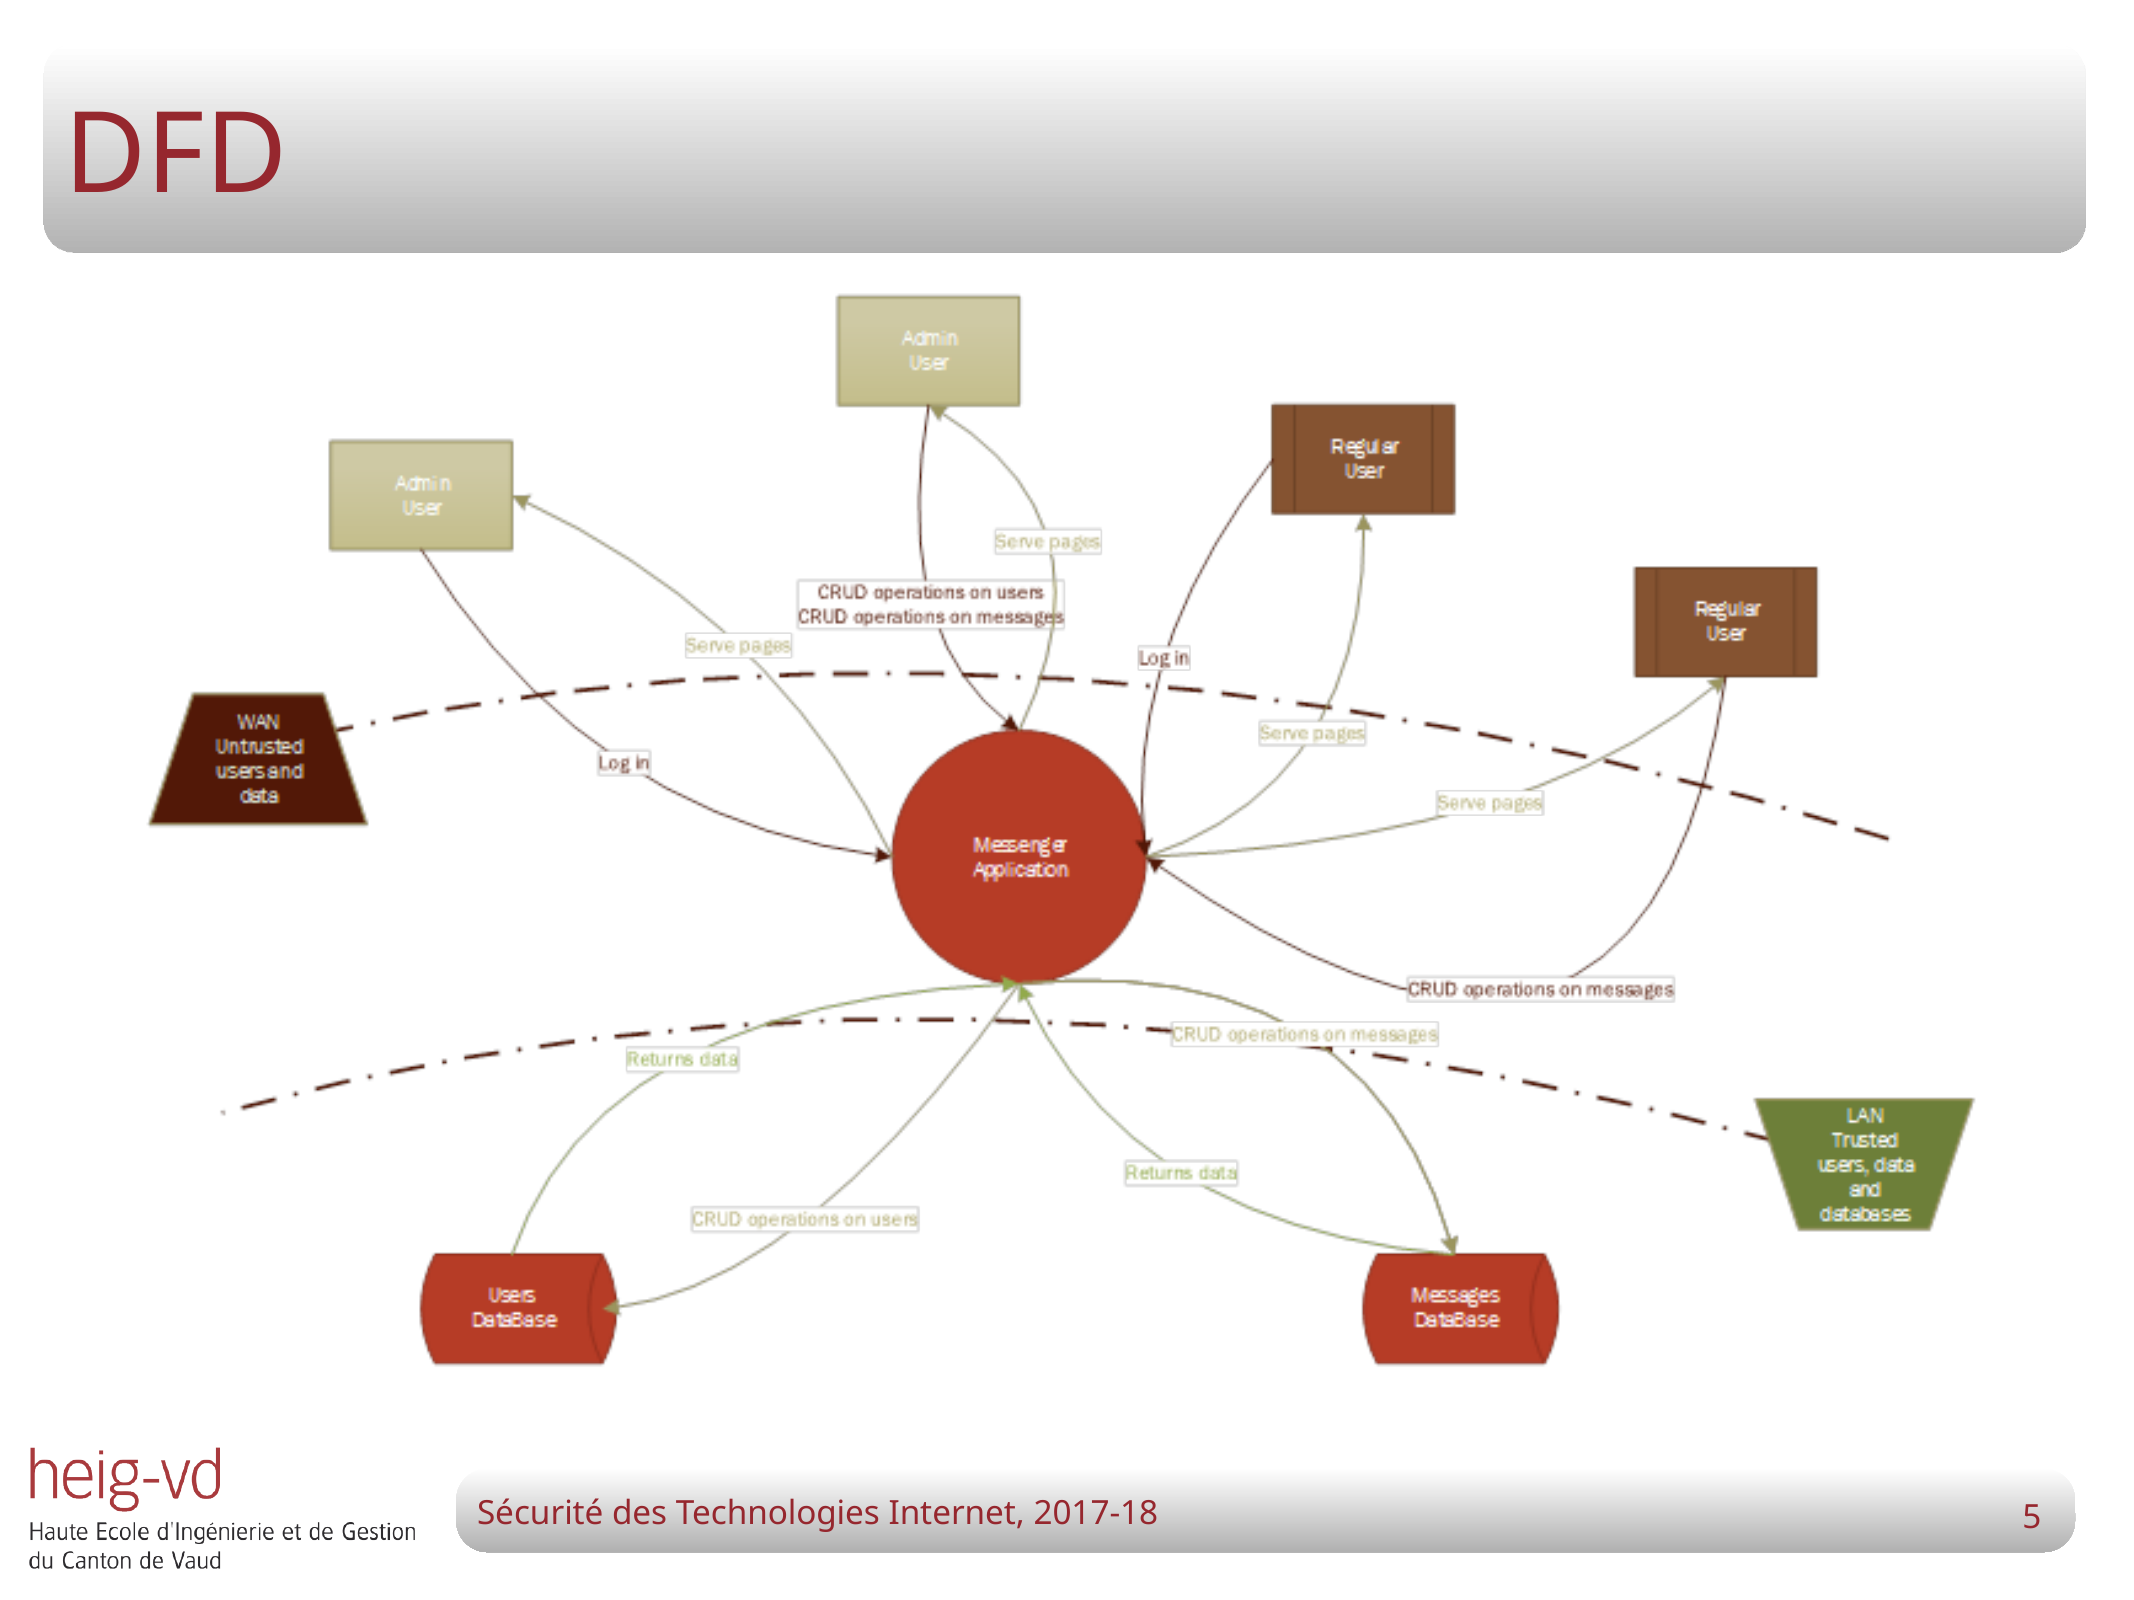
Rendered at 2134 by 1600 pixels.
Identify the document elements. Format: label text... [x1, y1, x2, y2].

slide_number 5 [2004, 1487, 2057, 1544]
picture [29, 1447, 415, 1569]
picture [145, 292, 1983, 1373]
title DFD [56, 43, 2078, 253]
